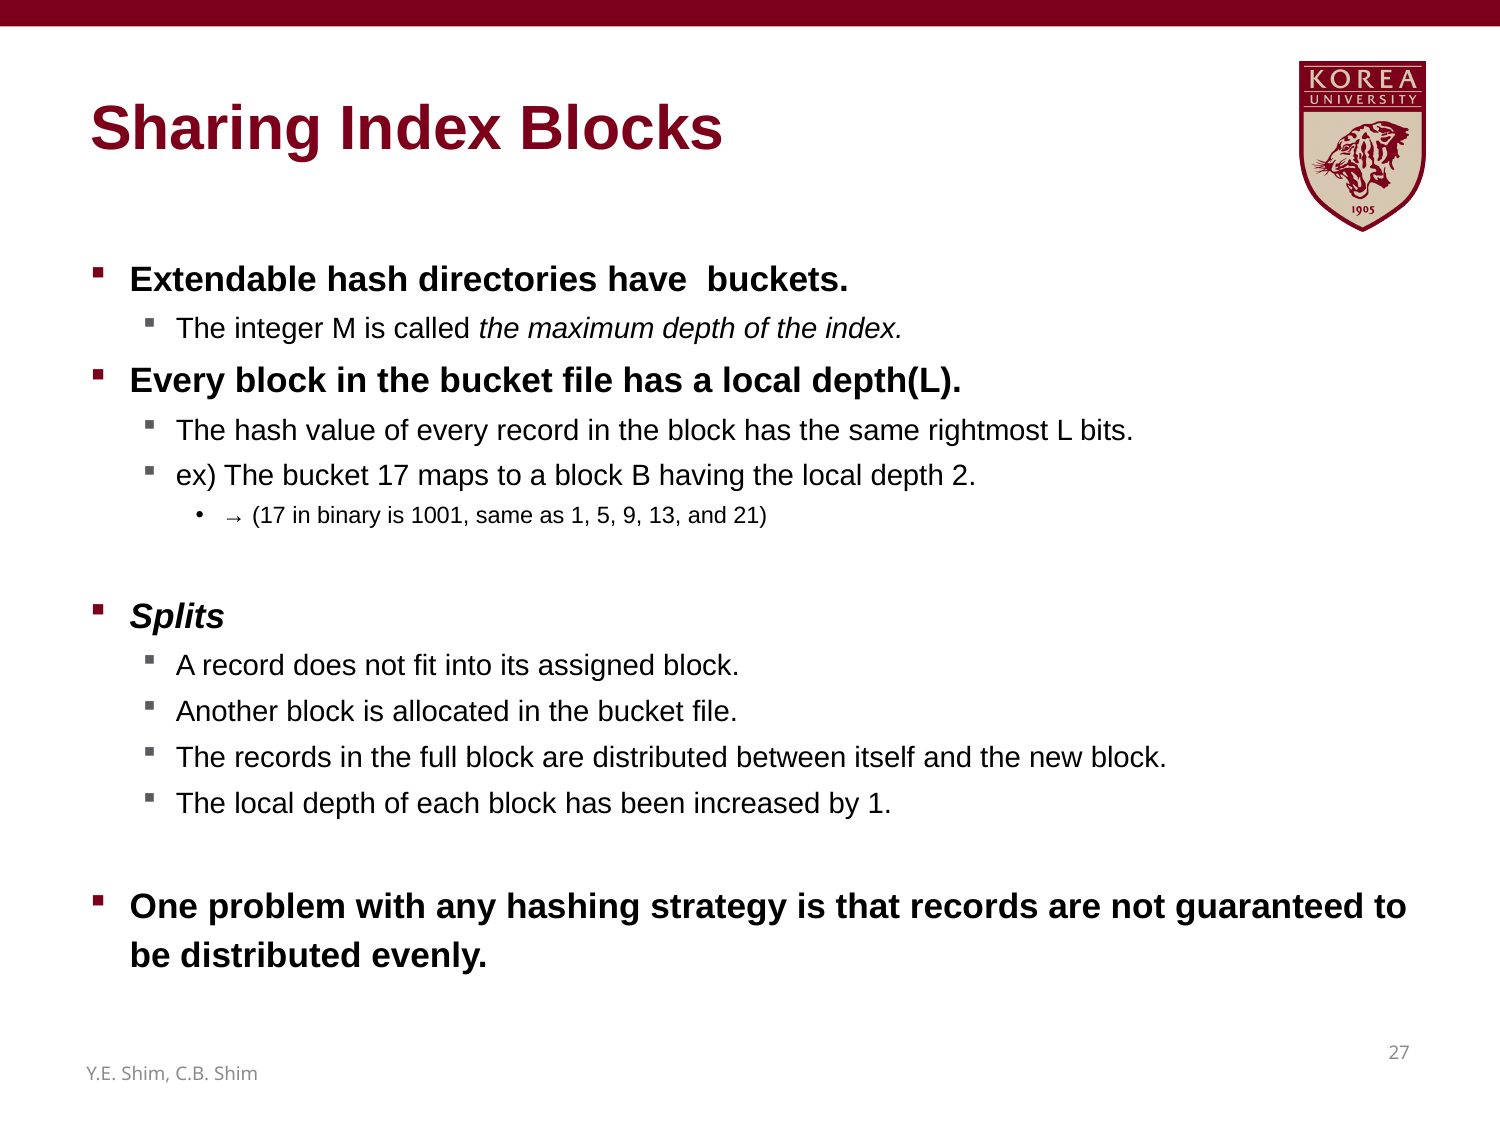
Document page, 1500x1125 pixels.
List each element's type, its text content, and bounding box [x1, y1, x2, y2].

title Sharing Index Blocks [75, 30, 1425, 219]
slide_number 26 [1074, 1023, 1425, 1084]
picture [1299, 61, 1426, 232]
